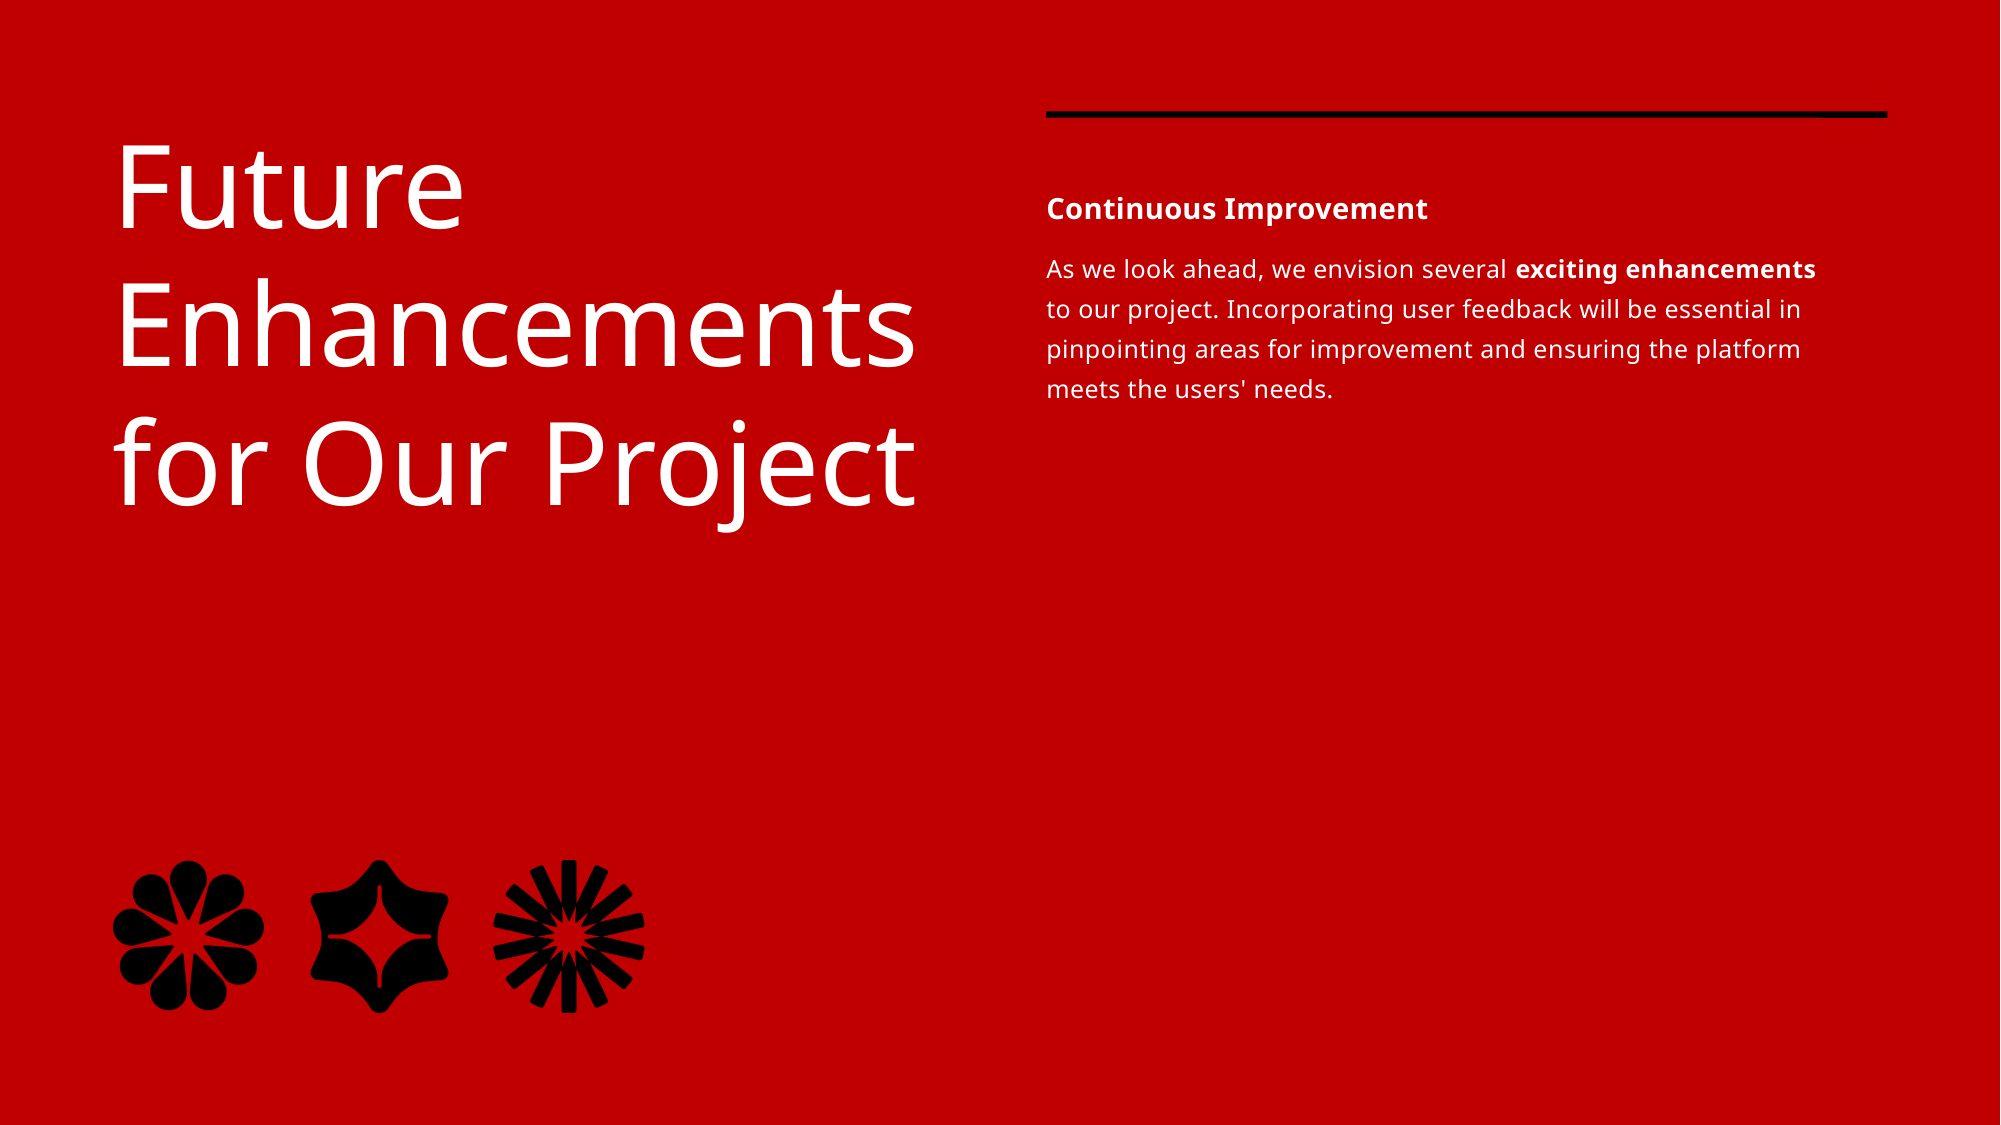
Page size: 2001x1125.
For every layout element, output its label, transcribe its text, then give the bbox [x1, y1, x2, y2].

text_box [309, 860, 450, 1013]
text_box [493, 860, 645, 1013]
text_box Future Enhancements for Our Project [112, 112, 964, 529]
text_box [1046, 184, 1844, 400]
text_box [112, 860, 266, 1013]
text_box [0, 0, 2000, 1125]
